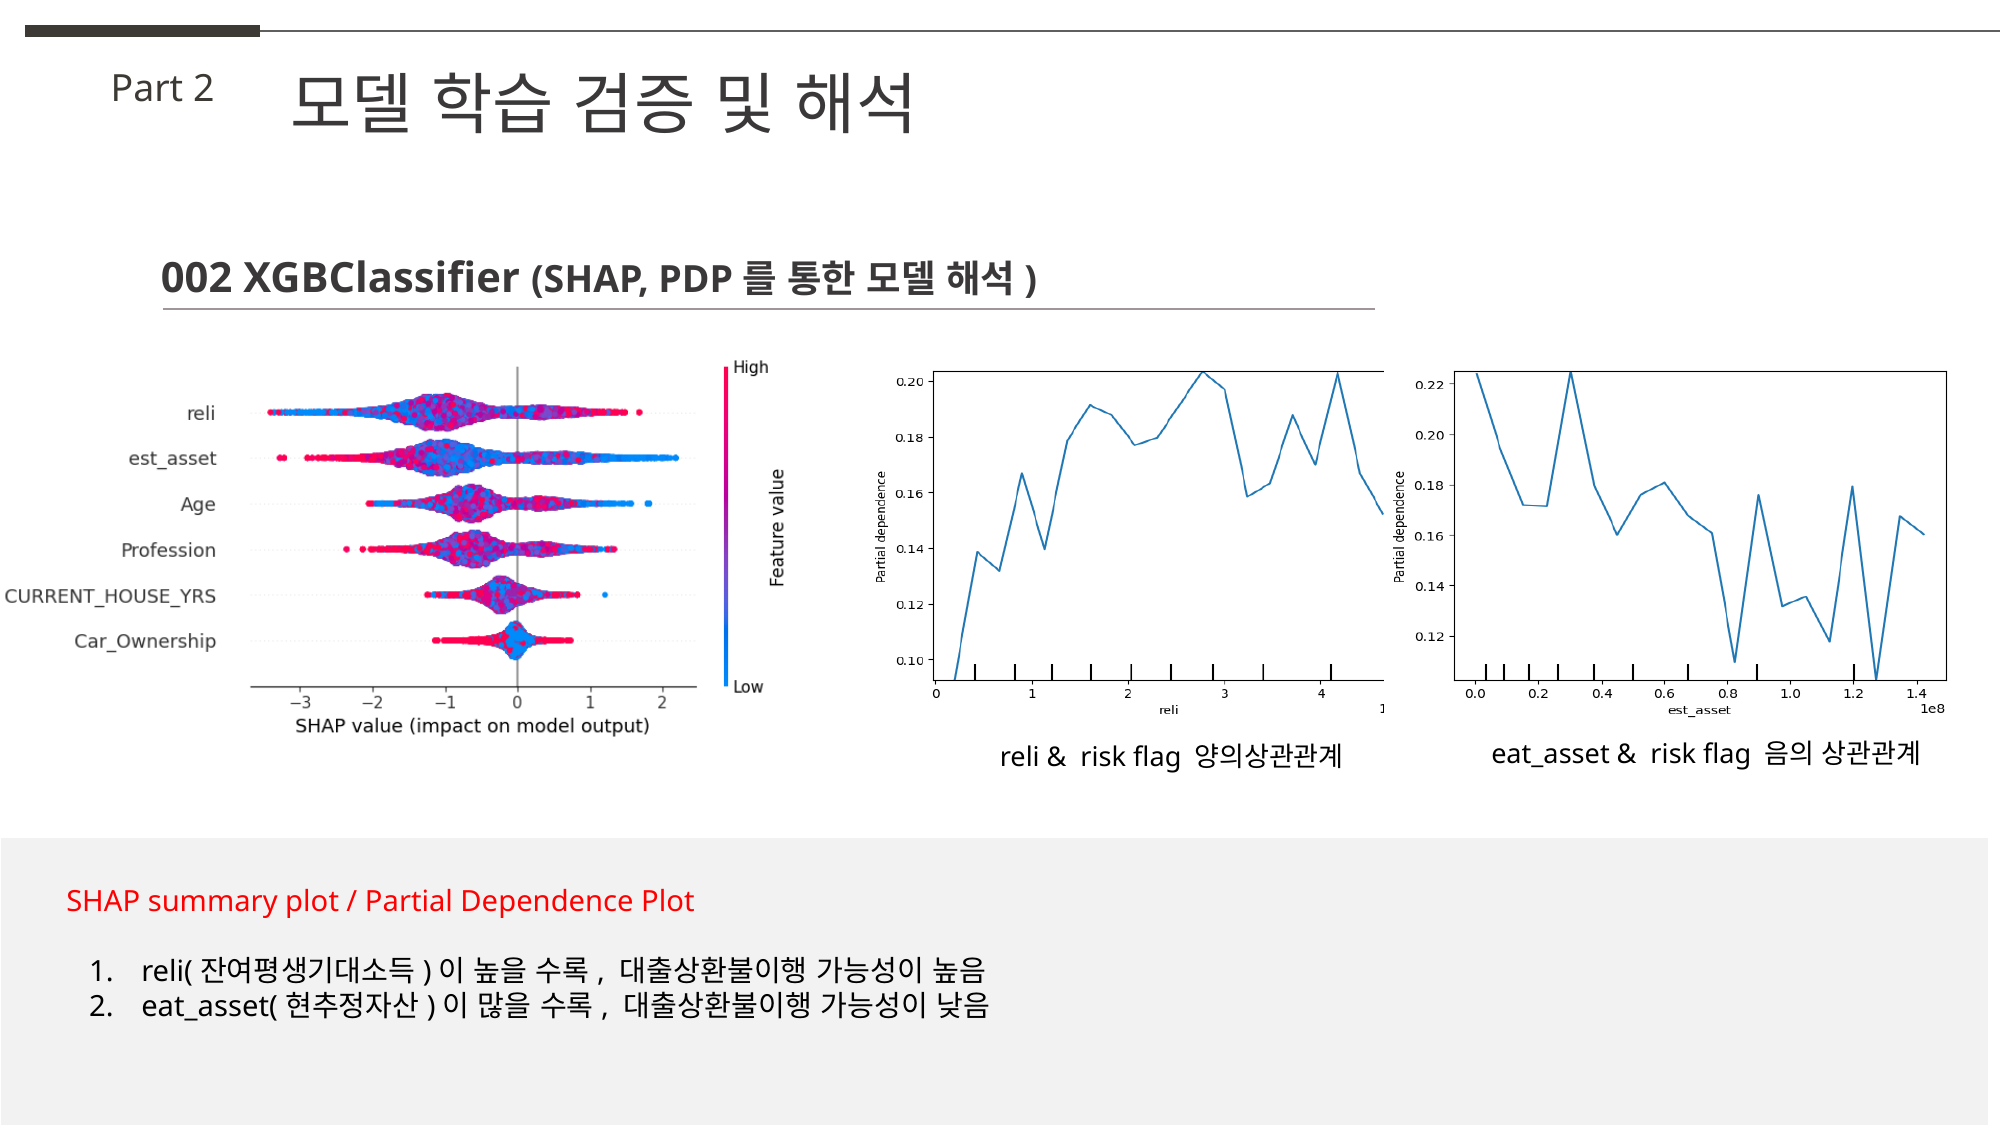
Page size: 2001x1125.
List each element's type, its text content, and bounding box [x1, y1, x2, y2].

text_box SHAP summary plot / Partial Dependence Plot reli(잔여평생기대소득)이 높을 수록, 대출상환불이행 가능성이 높음 eat_asset(현추정자산)이 많을 수록, 대출상환불이행 가능성이 낮음 [51, 867, 1242, 1038]
text_box Part 2 [95, 56, 246, 117]
text_box [0, 837, 1989, 1125]
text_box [145, 242, 1376, 309]
picture [0, 350, 799, 747]
text_box eat_asset & risk flag 음의 상관관계 [1476, 721, 1964, 785]
text_box 모델 학습 검증 및 해석 [274, 54, 1719, 259]
picture [865, 362, 1955, 725]
text_box reli & risk flag 양의상관관계 [985, 733, 1388, 787]
